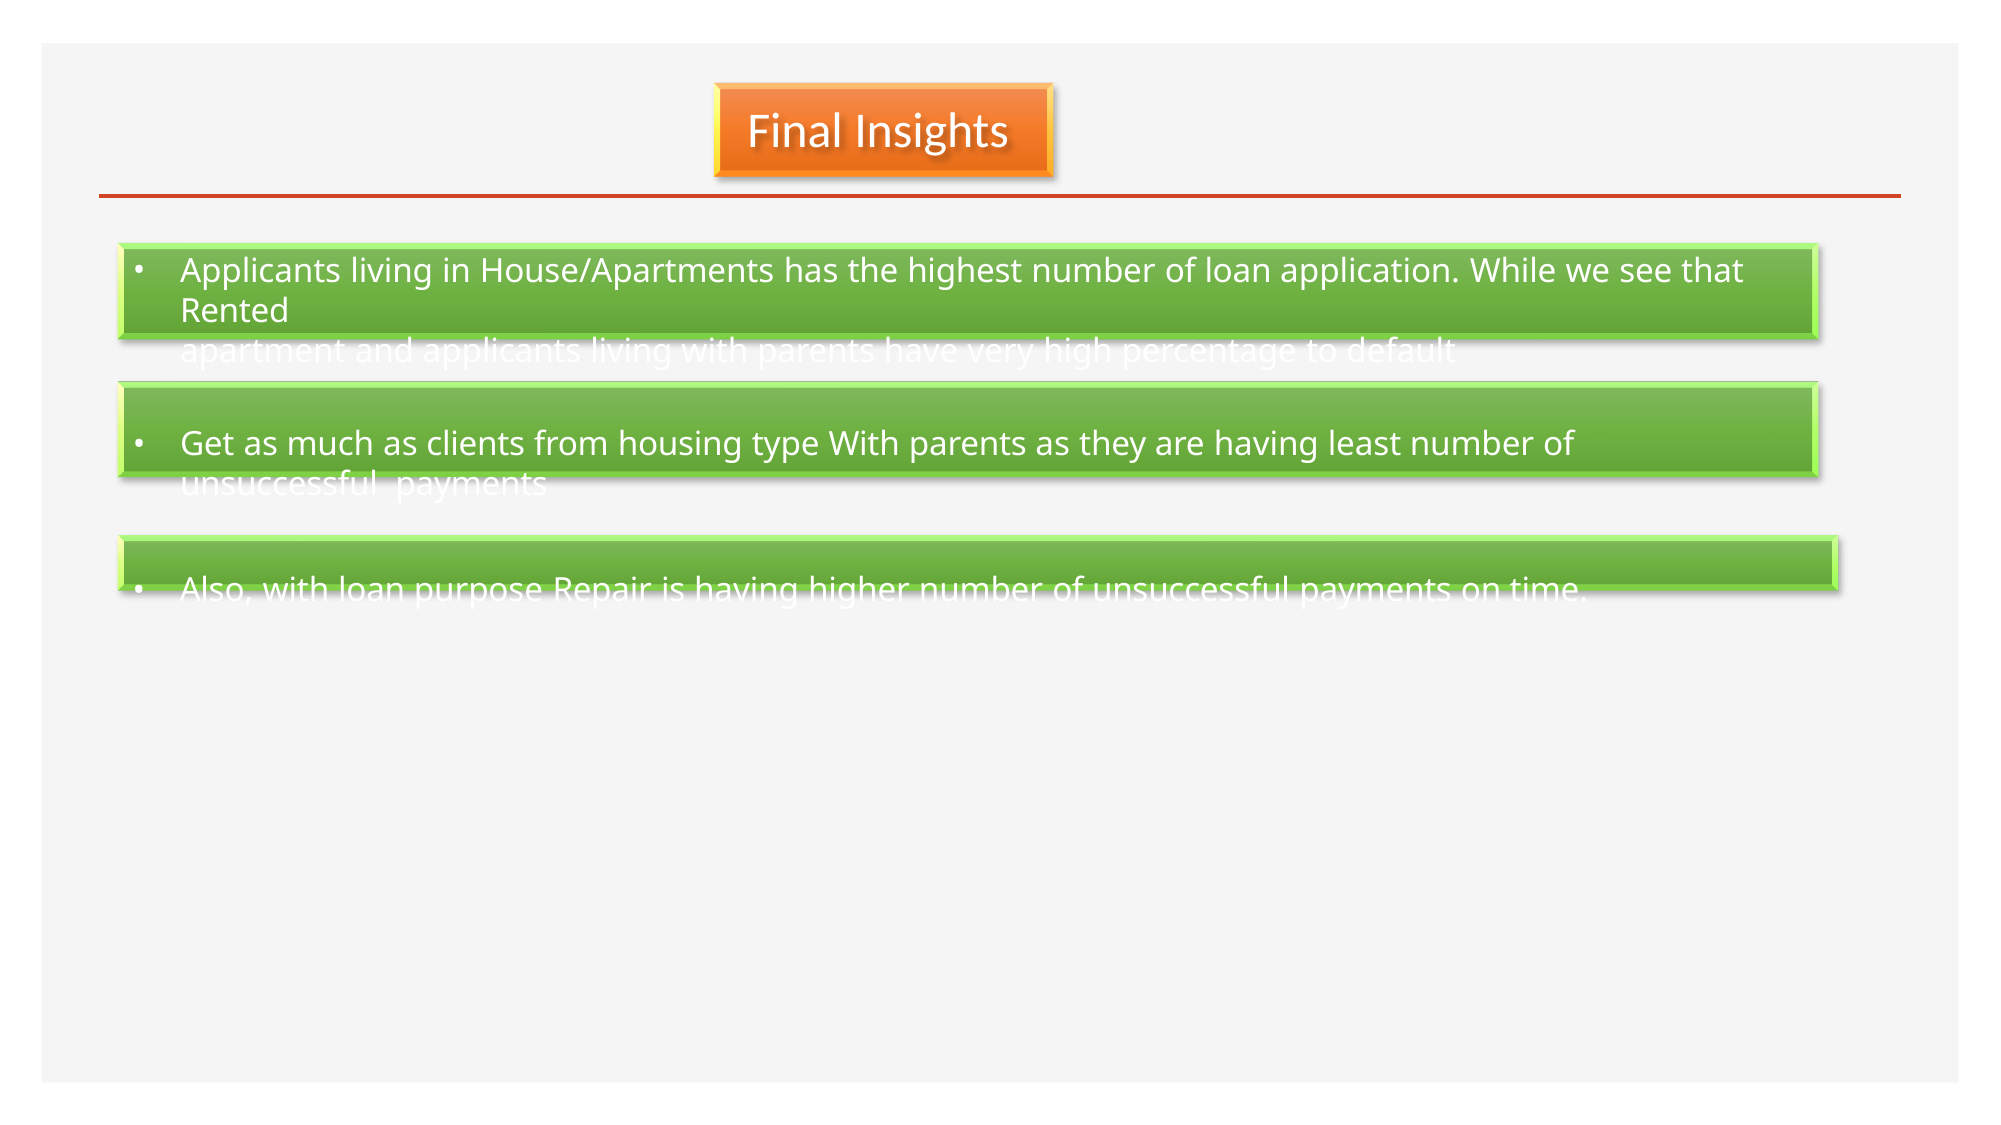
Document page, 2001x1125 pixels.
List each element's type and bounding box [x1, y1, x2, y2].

text_box [106, 233, 1851, 617]
text_box [0, 43, 1959, 1083]
